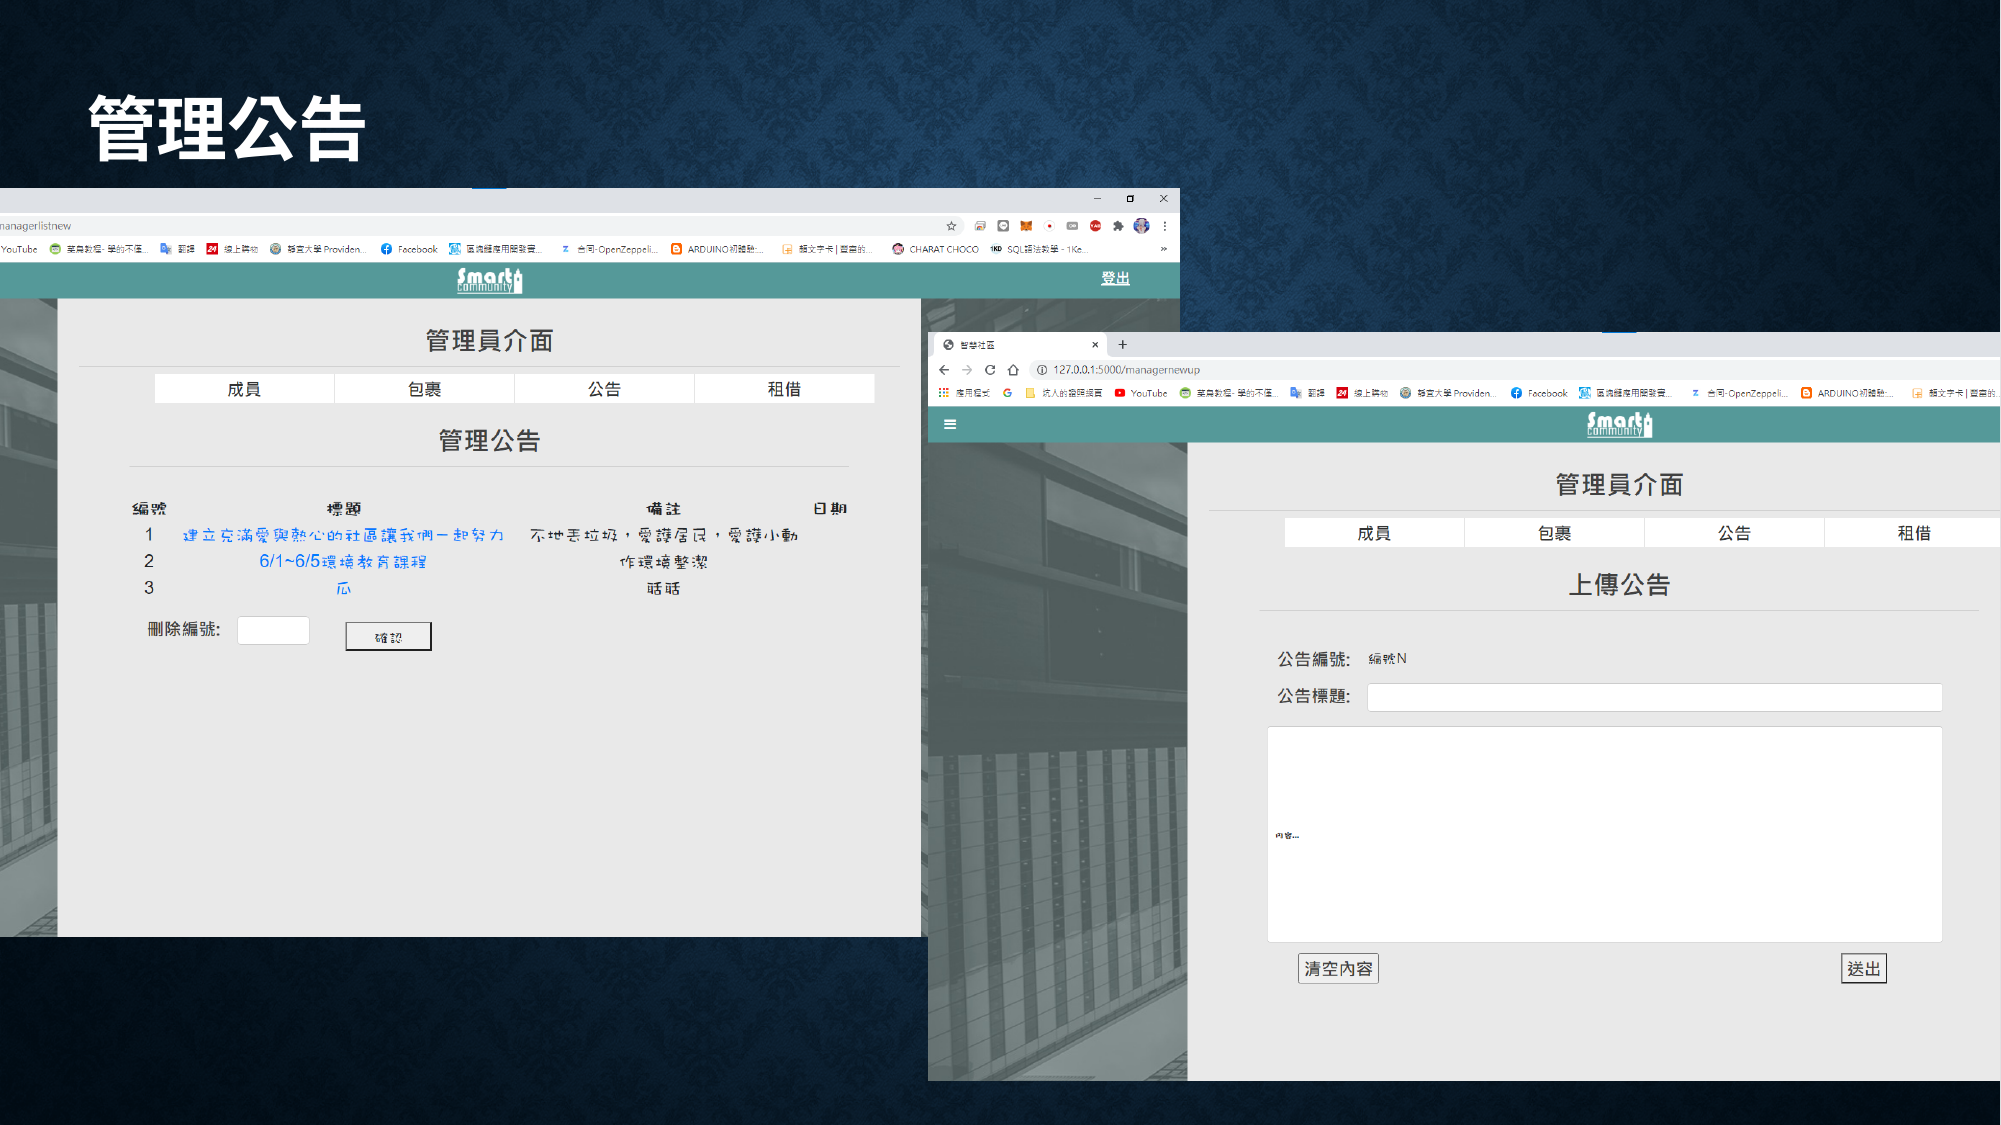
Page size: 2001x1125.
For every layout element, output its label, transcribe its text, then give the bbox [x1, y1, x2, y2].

picture [0, 0, 2001, 1125]
title 管理公告 [0, 23, 456, 186]
